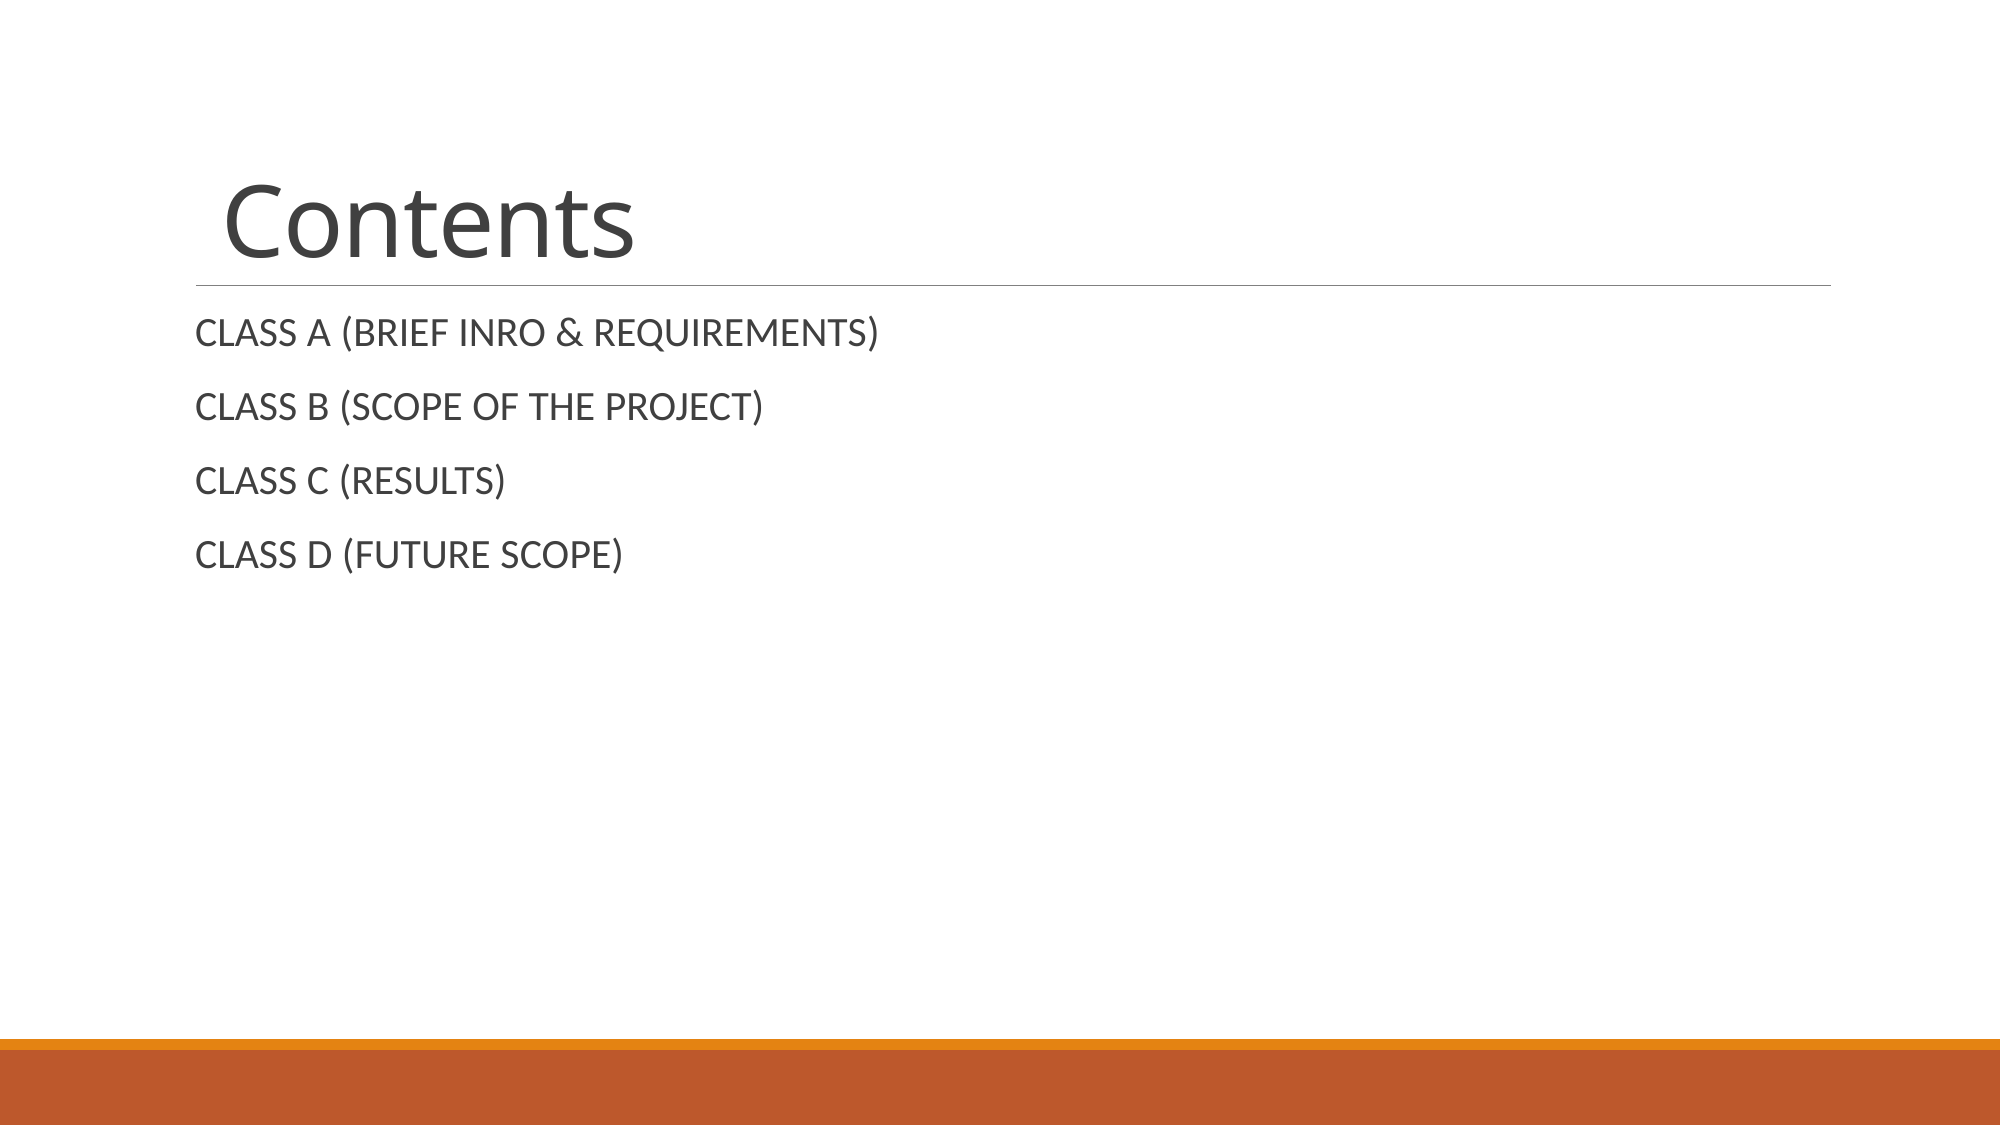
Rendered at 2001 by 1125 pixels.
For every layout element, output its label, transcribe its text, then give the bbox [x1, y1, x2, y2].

list CLASS A (BRIEF INRO & REQUIREMENTS) CLASS B (SCOPE OF THE PROJECT) CLASS C (RESULTS) CLASS D (FUTURE SCOPE) [180, 302, 1830, 963]
title Contents [180, 47, 1830, 285]
